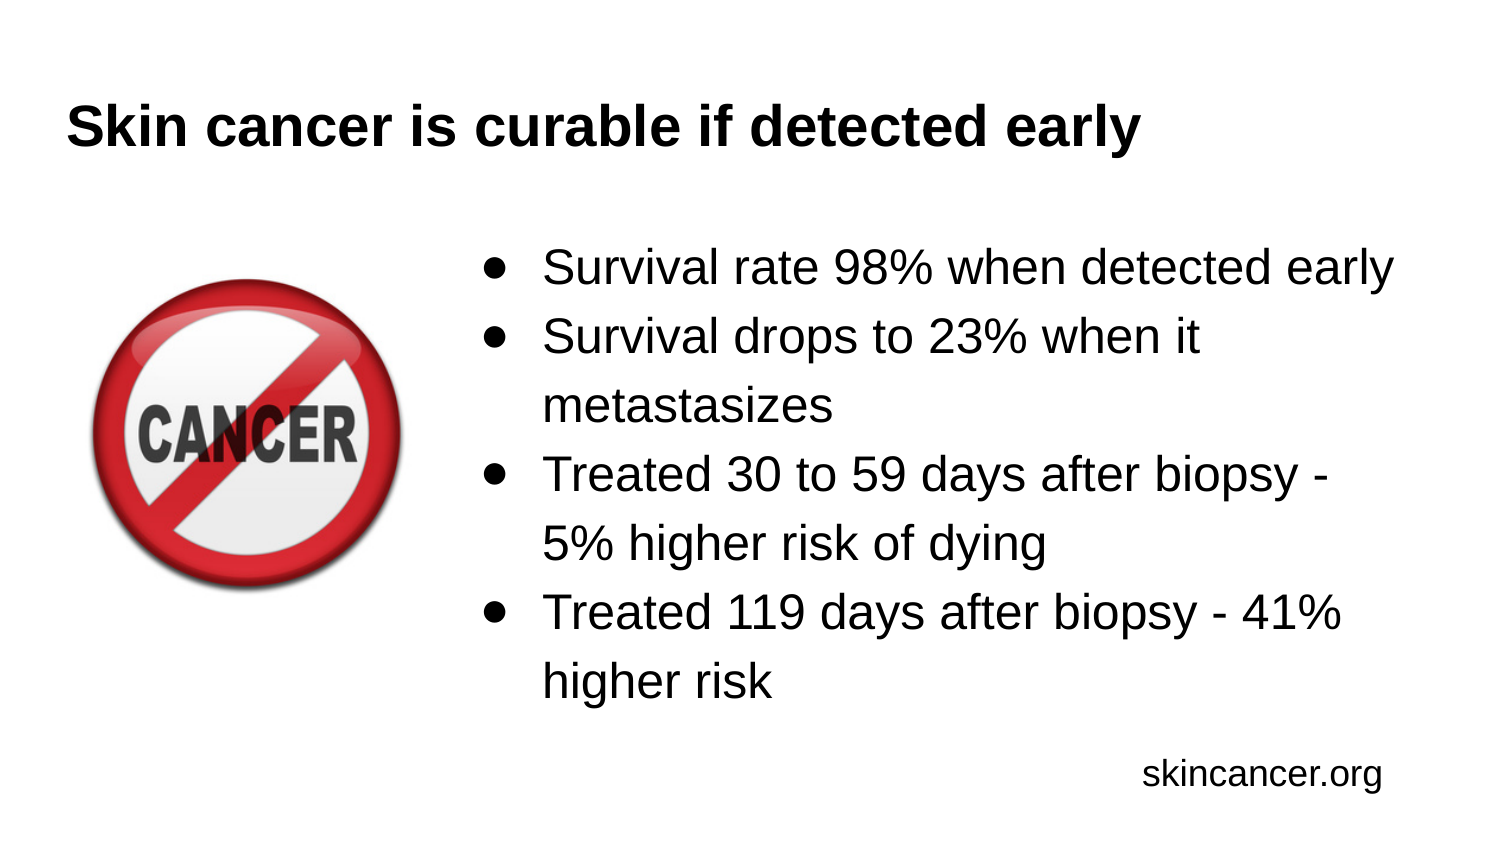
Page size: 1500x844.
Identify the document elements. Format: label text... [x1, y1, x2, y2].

picture [41, 227, 453, 639]
title Skin cancer is curable if detected early [51, 72, 1449, 167]
list Survival rate 98% when detected early Survival drops to 23% when it metastasizes Treated 30 to 59 days after biopsy - 5% higher risk of dying Treated 119 days after biopsy - 41% higher risk skincancer.org [452, 210, 1420, 772]
